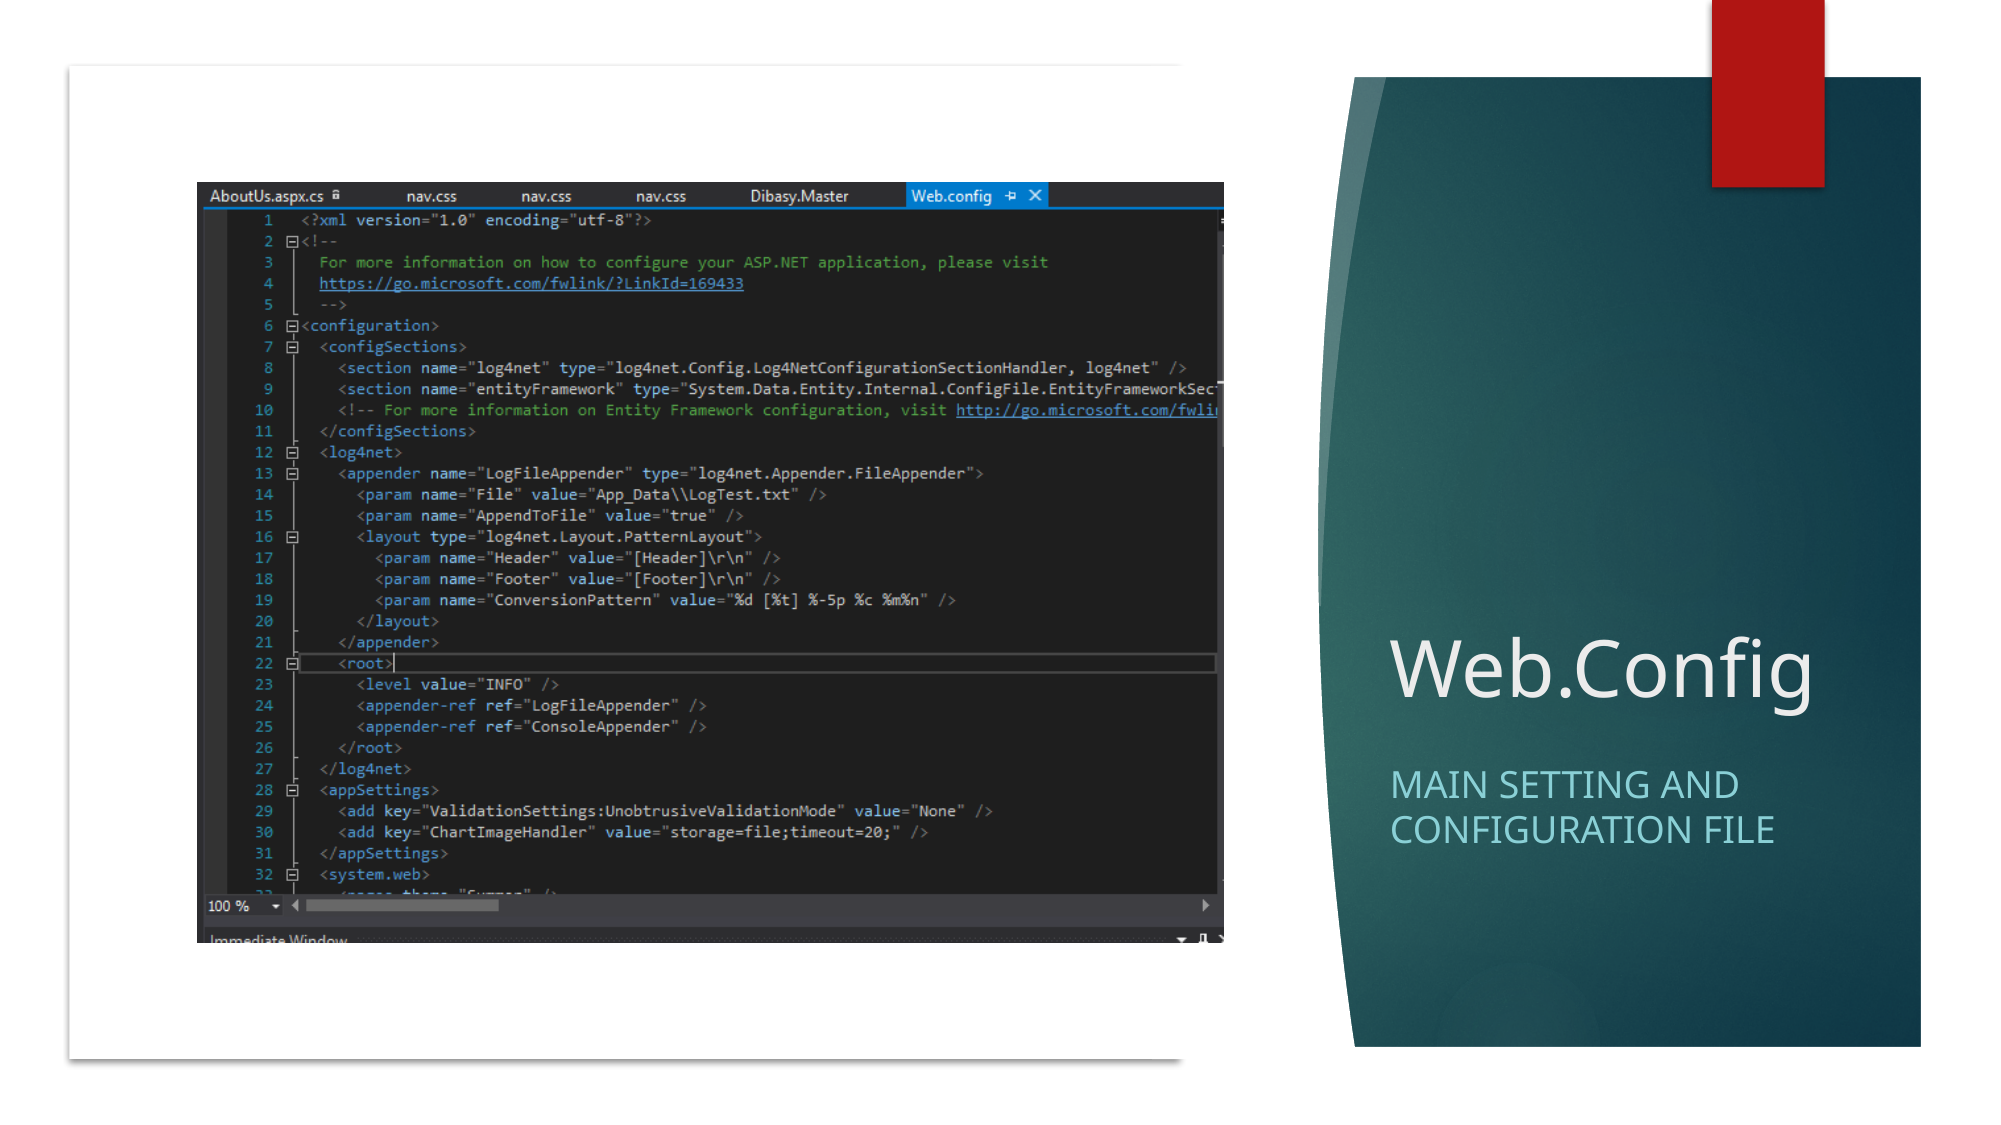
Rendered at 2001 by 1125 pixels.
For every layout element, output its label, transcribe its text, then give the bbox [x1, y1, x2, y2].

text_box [69, 64, 1367, 1060]
subtitle Main Setting and configuration file [1374, 753, 1894, 1020]
picture [197, 182, 1224, 943]
title Web.Config [1374, 203, 1894, 721]
